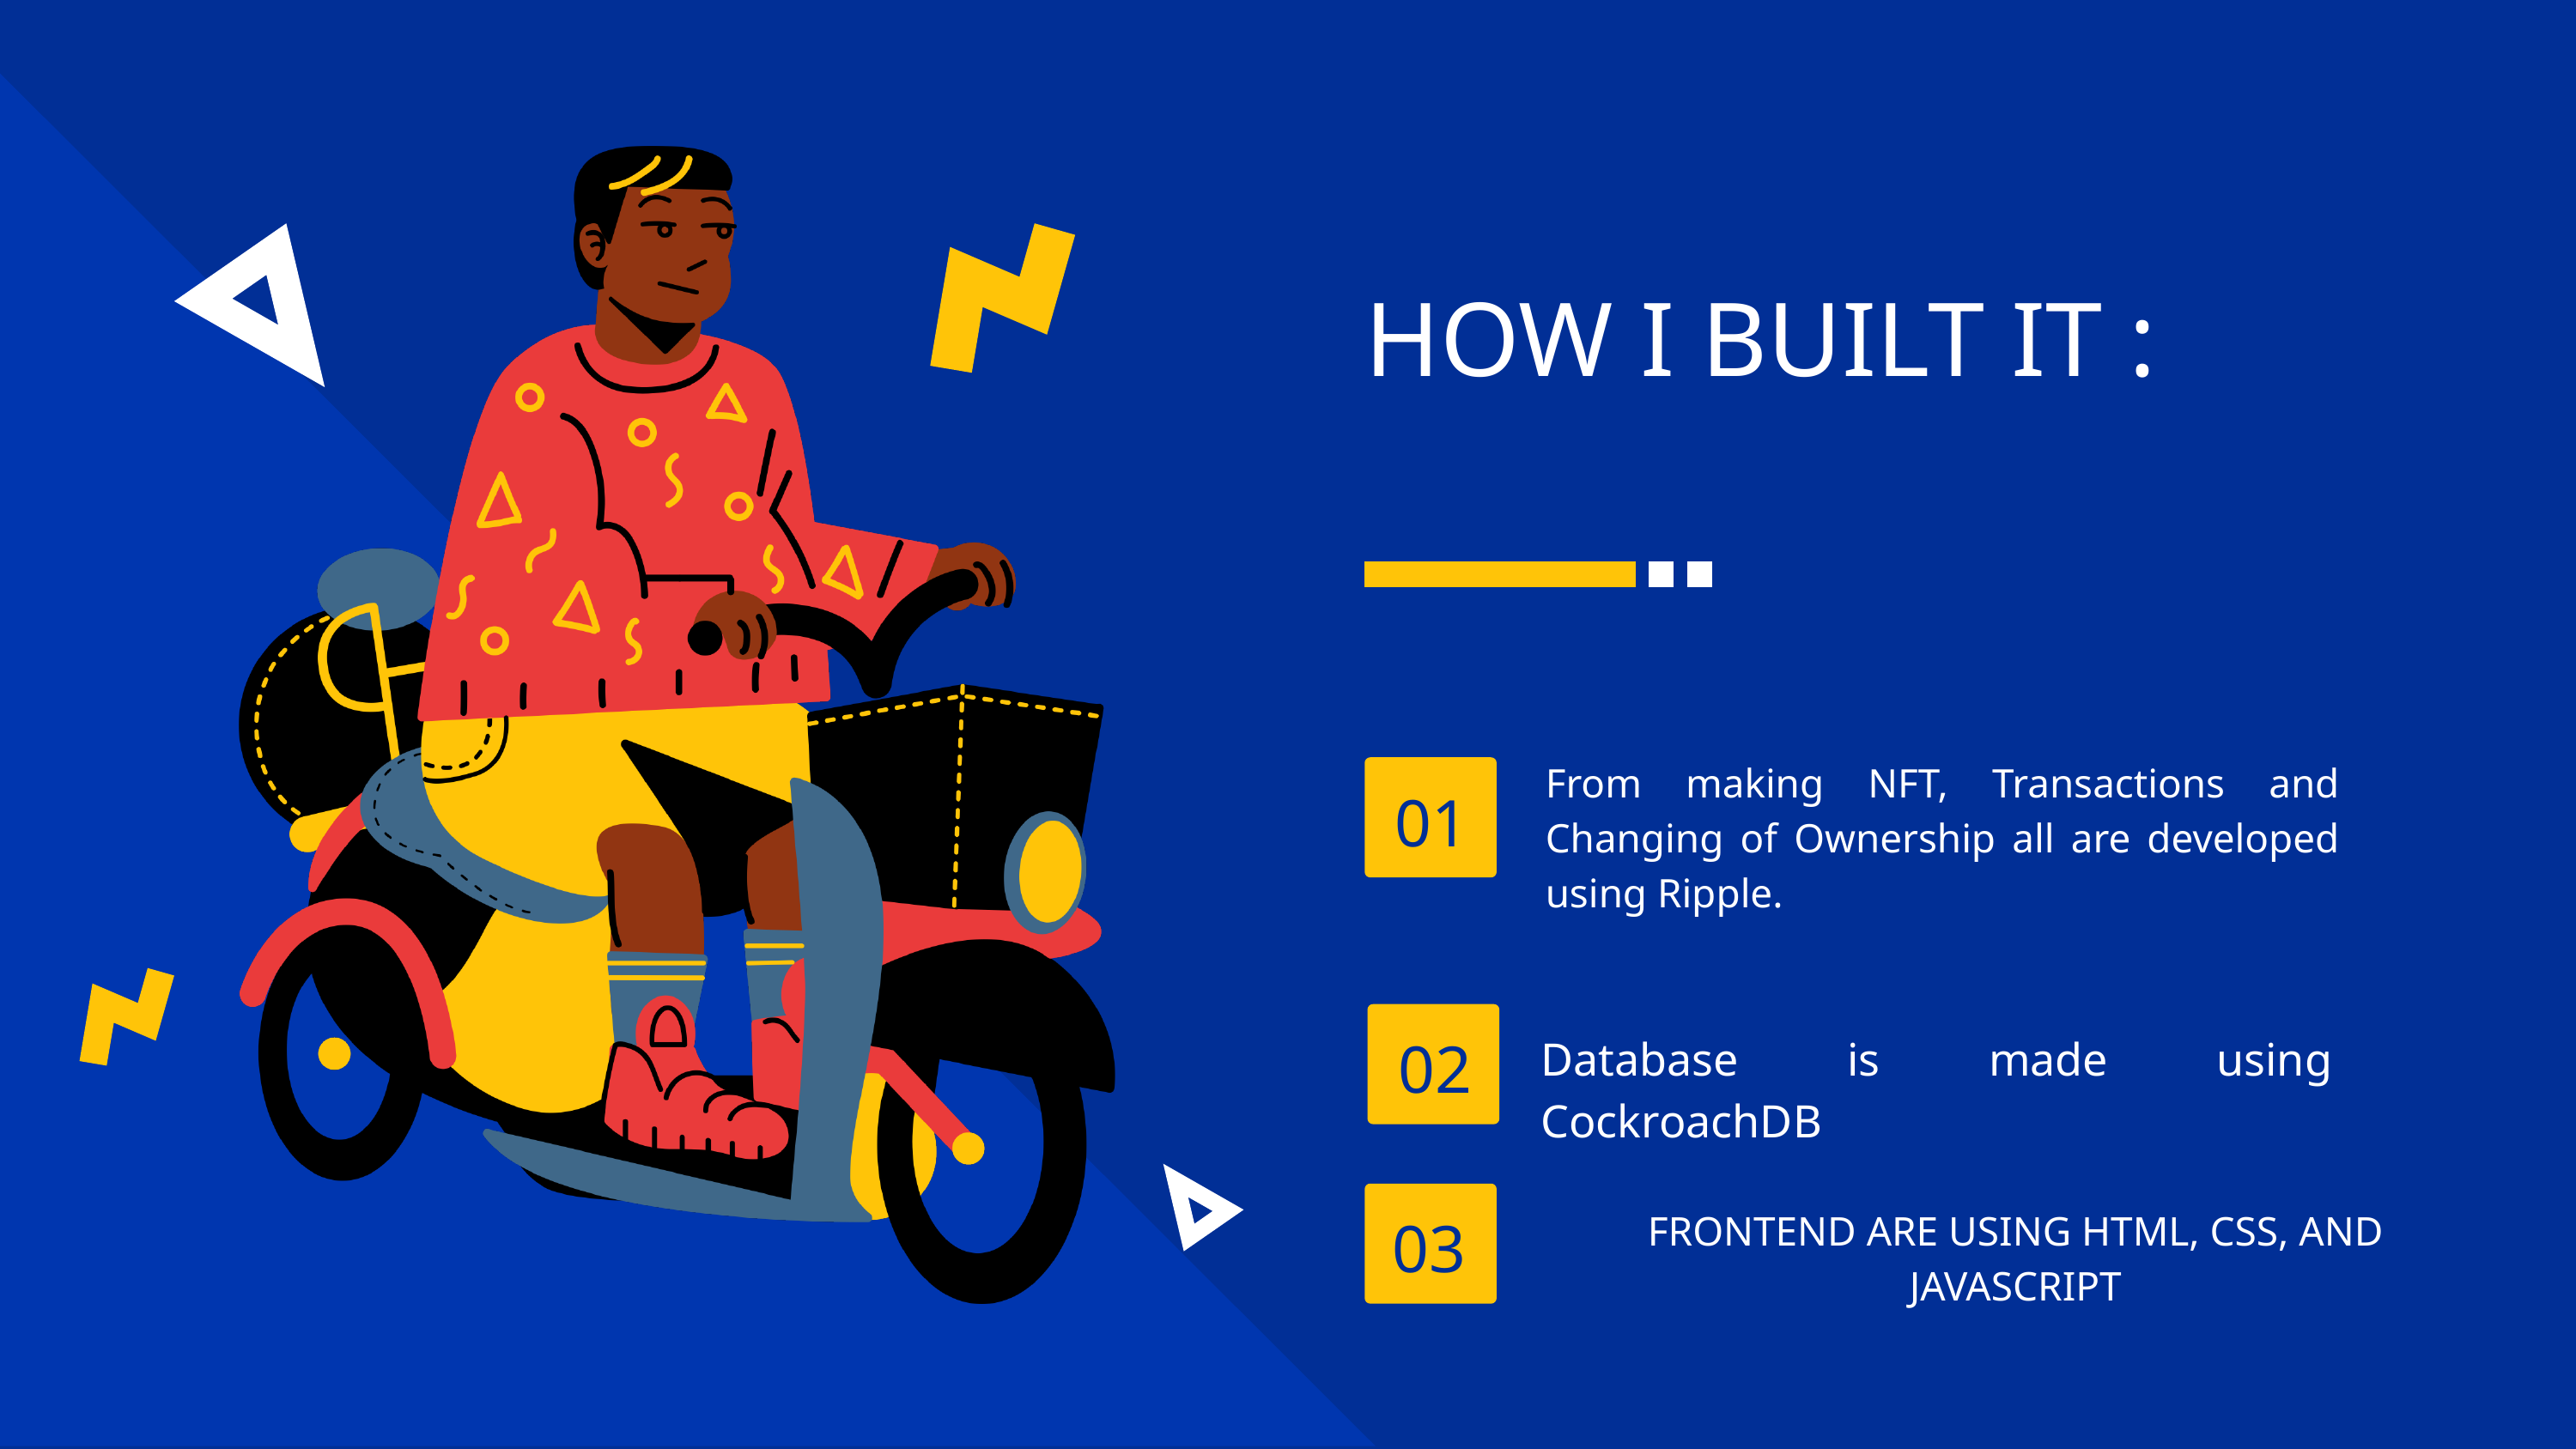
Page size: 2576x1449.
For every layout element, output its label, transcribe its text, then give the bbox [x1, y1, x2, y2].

picture [237, 144, 1120, 1304]
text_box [1364, 1183, 1498, 1304]
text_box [1364, 561, 1636, 588]
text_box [930, 222, 1076, 373]
text_box Database is made using CockroachDB [1540, 1022, 2333, 1198]
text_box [1686, 561, 1713, 588]
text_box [173, 222, 325, 388]
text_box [1163, 1163, 1244, 1252]
text_box From making NFT, Transactions and Changing of Ownership all are developed using Ripple. [1545, 750, 2341, 971]
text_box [1364, 756, 1498, 878]
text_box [1367, 1003, 1500, 1125]
text_box HOW I BUILT IT : [1379, 253, 2432, 397]
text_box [0, 73, 1376, 1446]
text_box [1648, 561, 1674, 588]
text_box FRONTEND ARE USING HTML, CSS, AND JAVASCRIPT [1540, 1198, 2490, 1365]
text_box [79, 967, 175, 1066]
